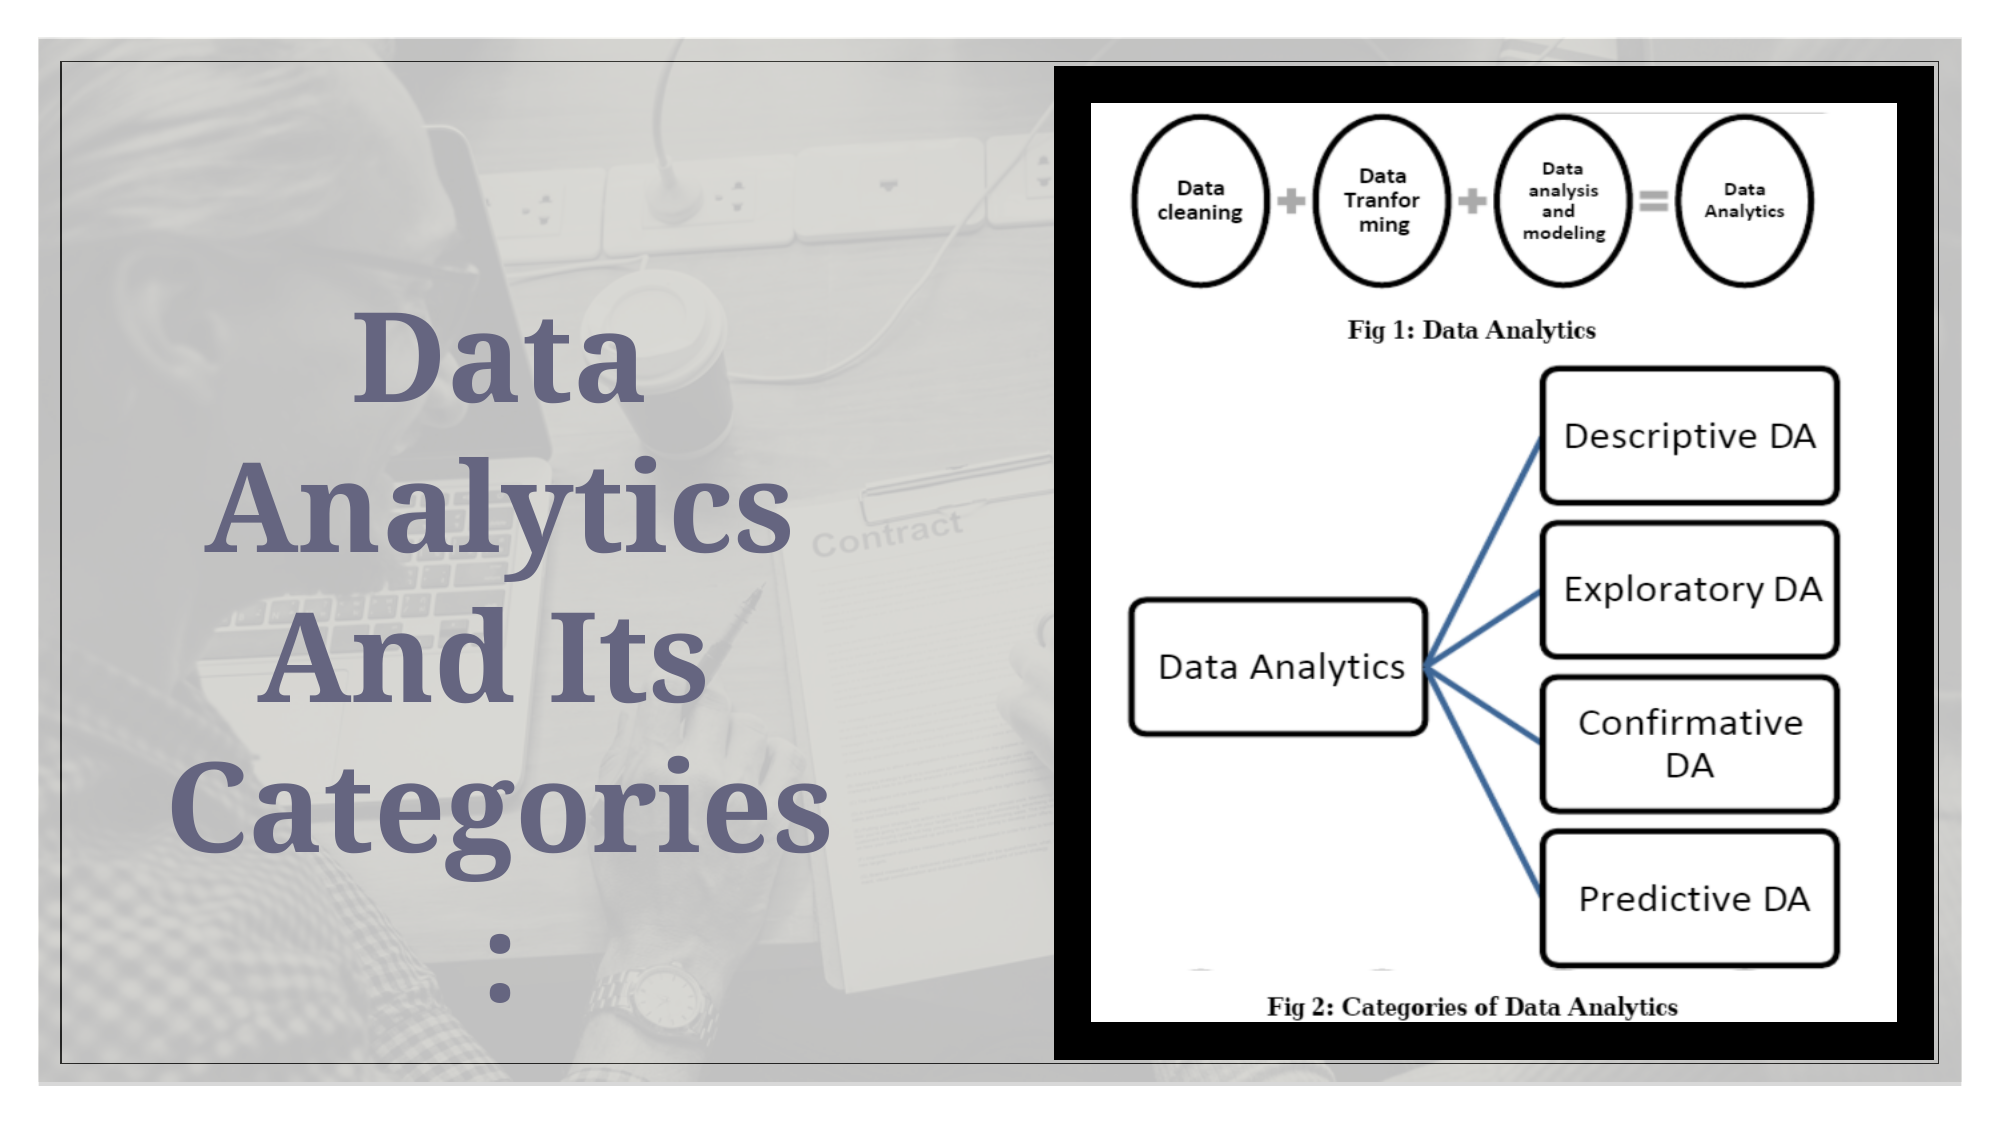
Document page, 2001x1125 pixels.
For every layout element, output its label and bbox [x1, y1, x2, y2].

picture [38, 37, 1962, 1082]
